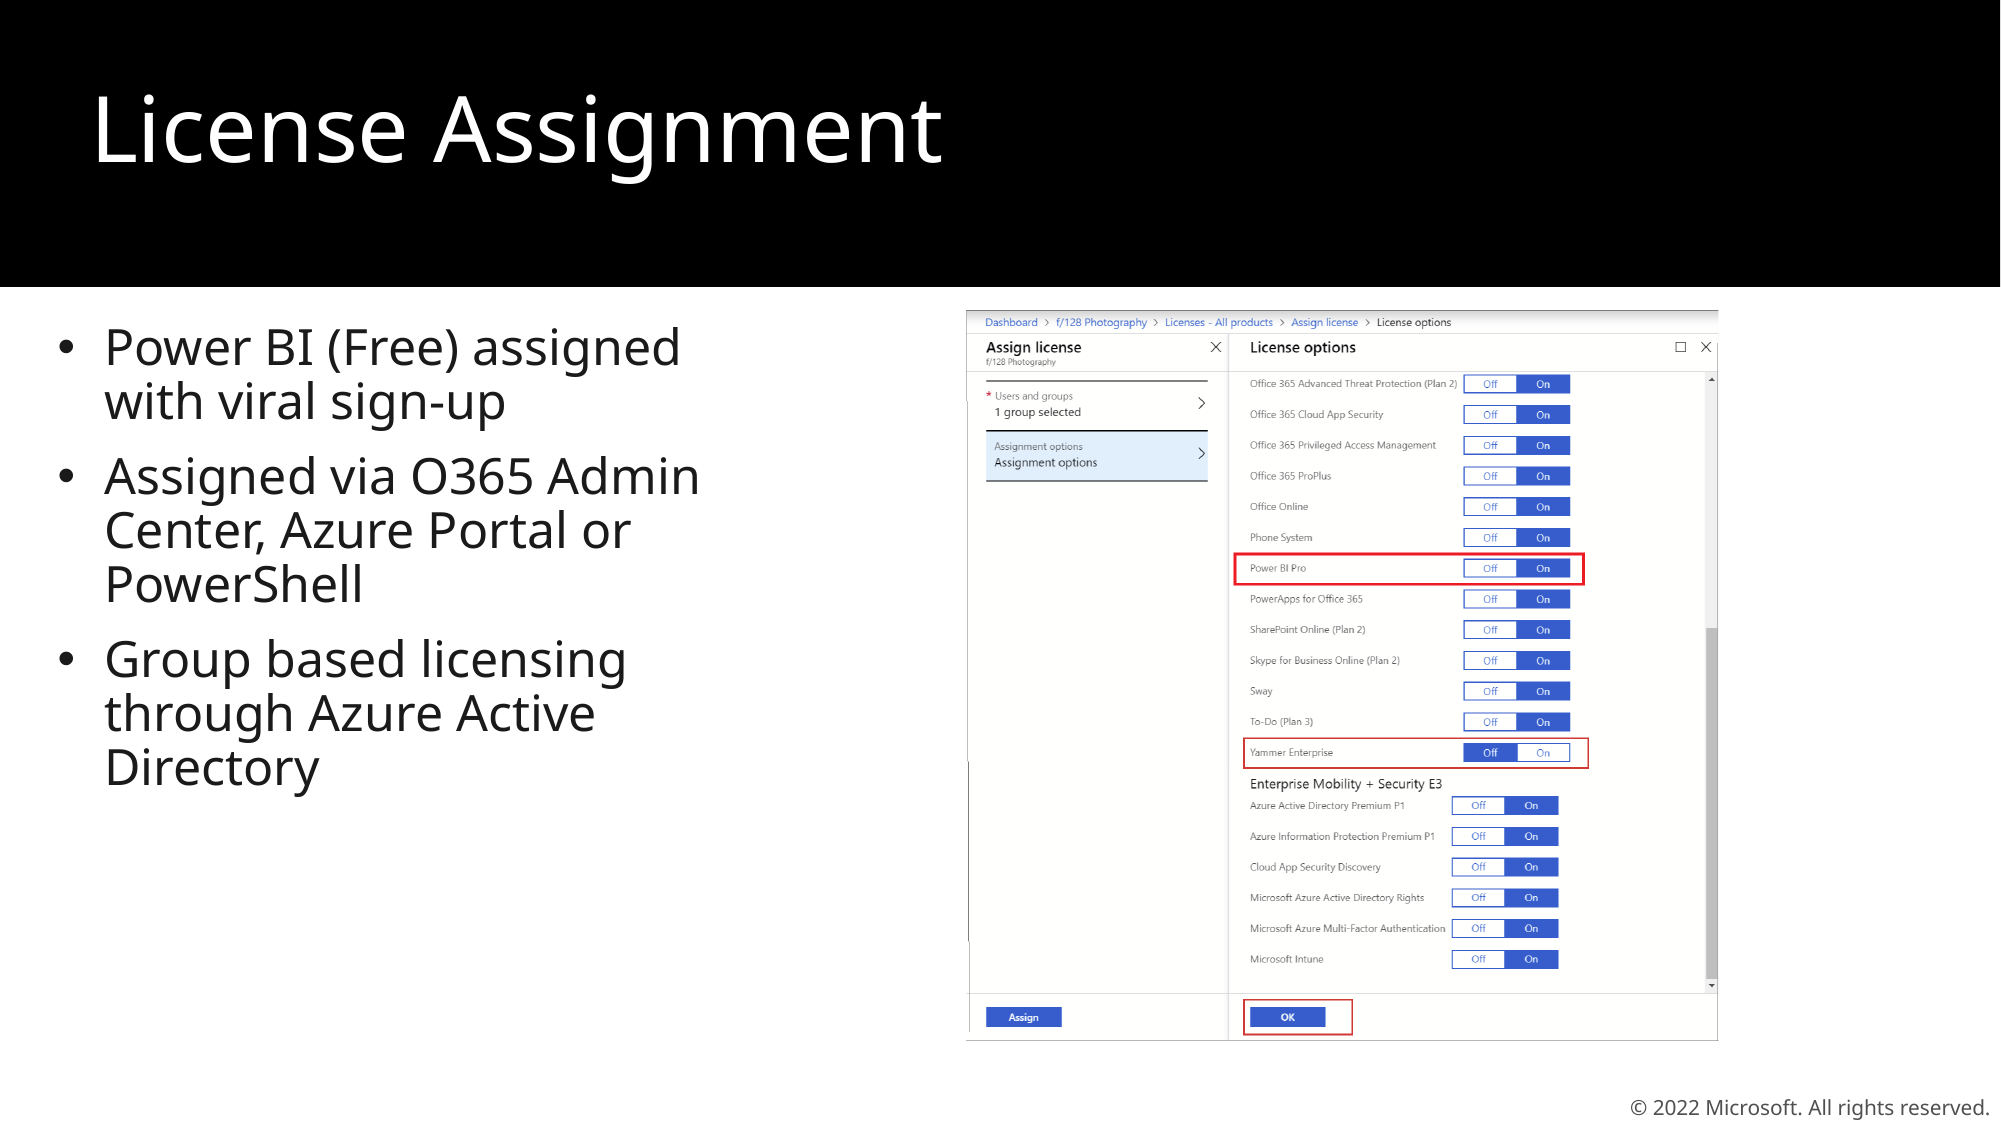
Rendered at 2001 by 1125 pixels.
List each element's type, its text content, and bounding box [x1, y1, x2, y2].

text_box © 2022 Microsoft. All rights reserved. [1587, 1088, 2000, 1125]
title License Assignment [75, 63, 1919, 178]
picture [964, 307, 1720, 1044]
text_box Power BI (Free) assigned with viral sign-up Assigned via O365 Admin Center, Azure Portal or PowerShell Group based licensing through Azure Active Directory [23, 314, 750, 1057]
